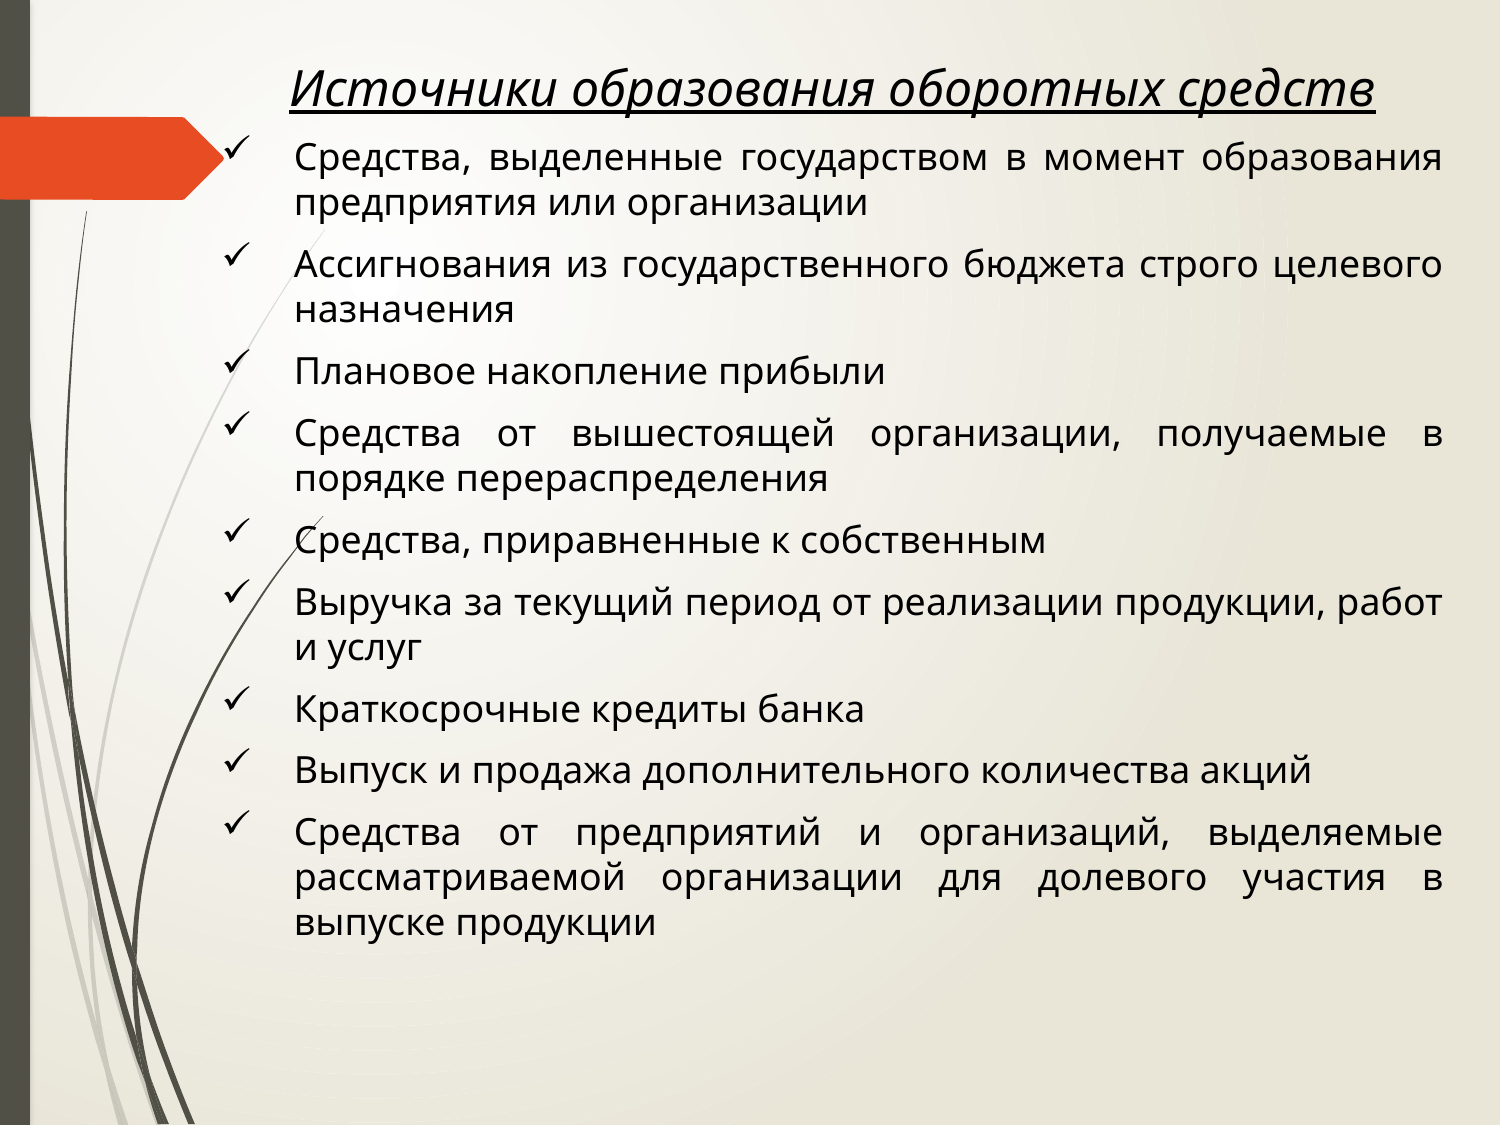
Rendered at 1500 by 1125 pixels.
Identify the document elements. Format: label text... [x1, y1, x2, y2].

text_box Источники образования оборотных средств Средства, выделенные государством в момент образования предприятия или организации Ассигнования из государственного бюджета строго целевого назначения Плановое накопление прибыли Средства от вышестоящей организации, получаемые в порядке перераспределения Средства, приравненные к собственным Выручка за текущий период от реализации продукции, работ и услуг Краткосрочные кредиты банка Выпуск и продажа дополнительного количества акций Средства от предприятий и организаций, выделяемые рассматриваемой организации для долевого участия в выпуске продукции [206, 48, 1459, 951]
